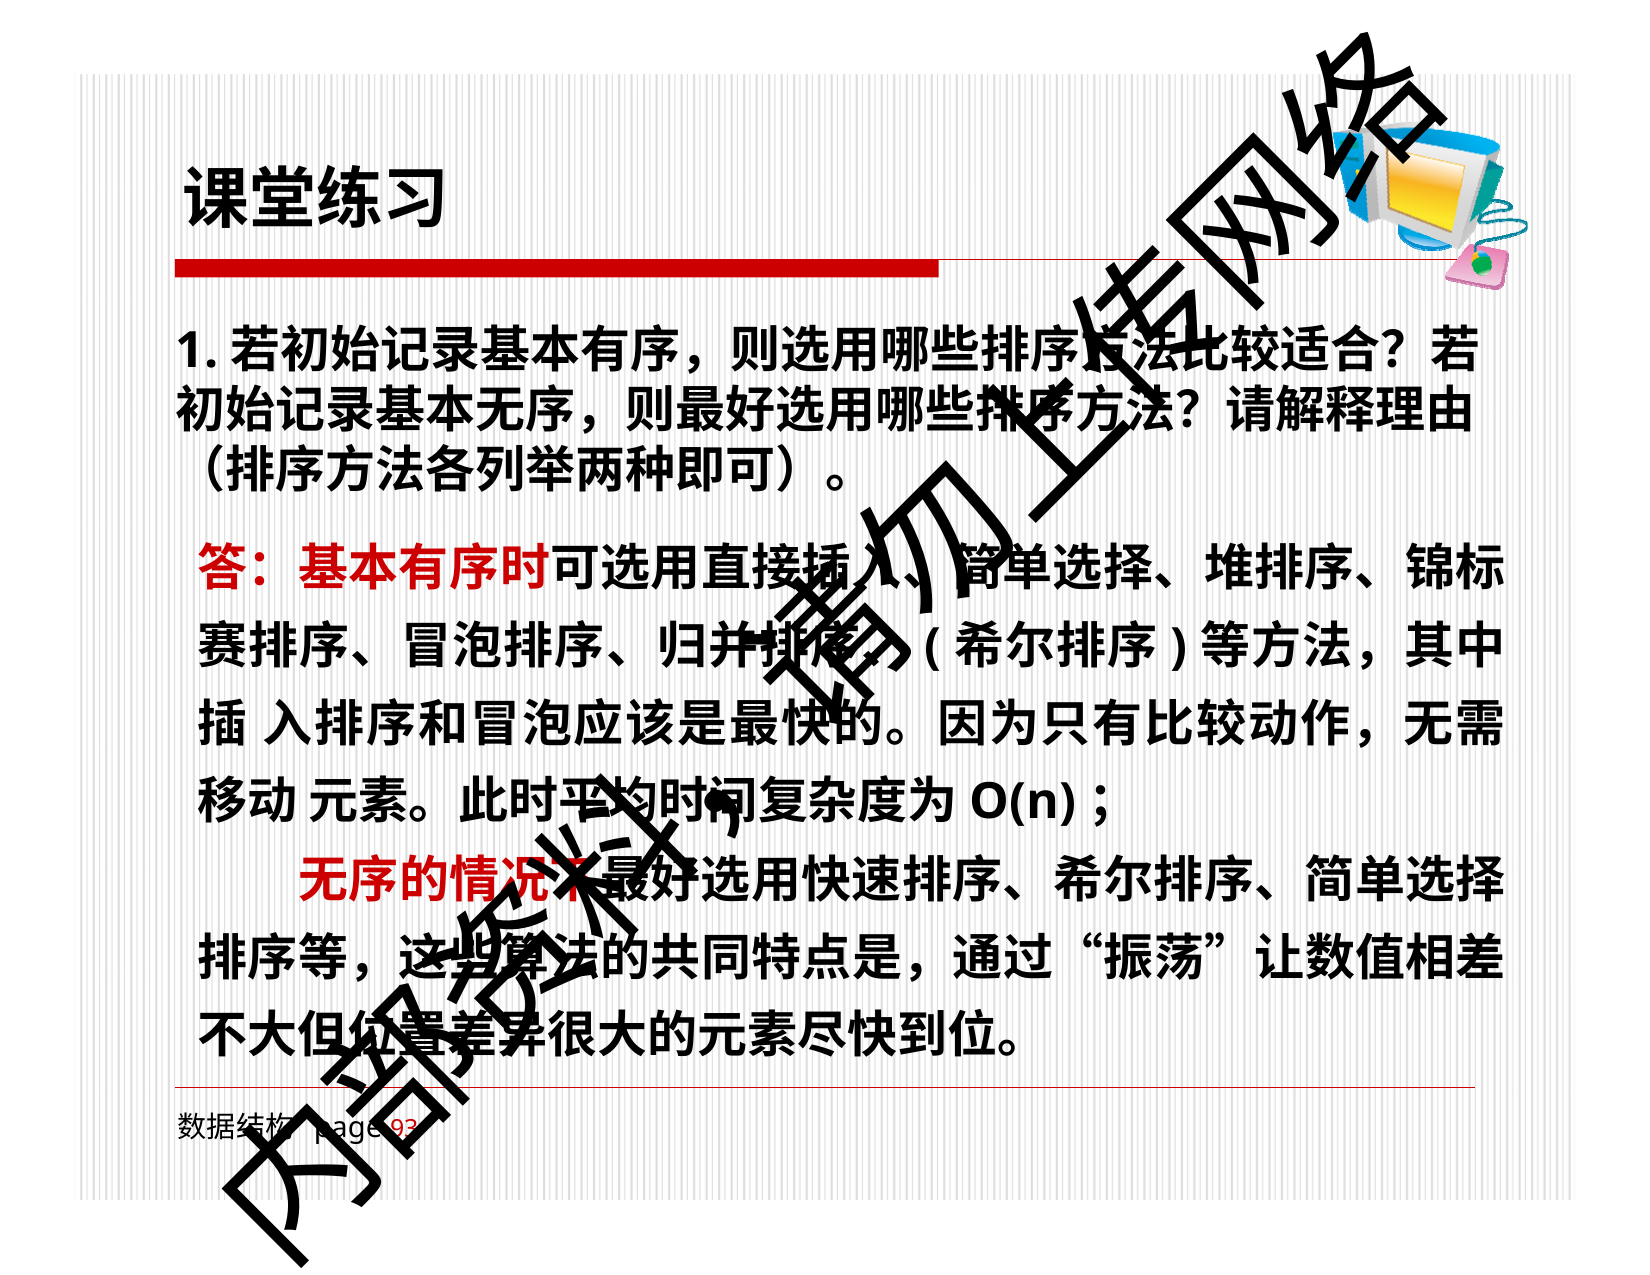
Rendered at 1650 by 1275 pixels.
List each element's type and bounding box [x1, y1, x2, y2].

title [180, 153, 453, 369]
text_box [74, 10, 1575, 1275]
